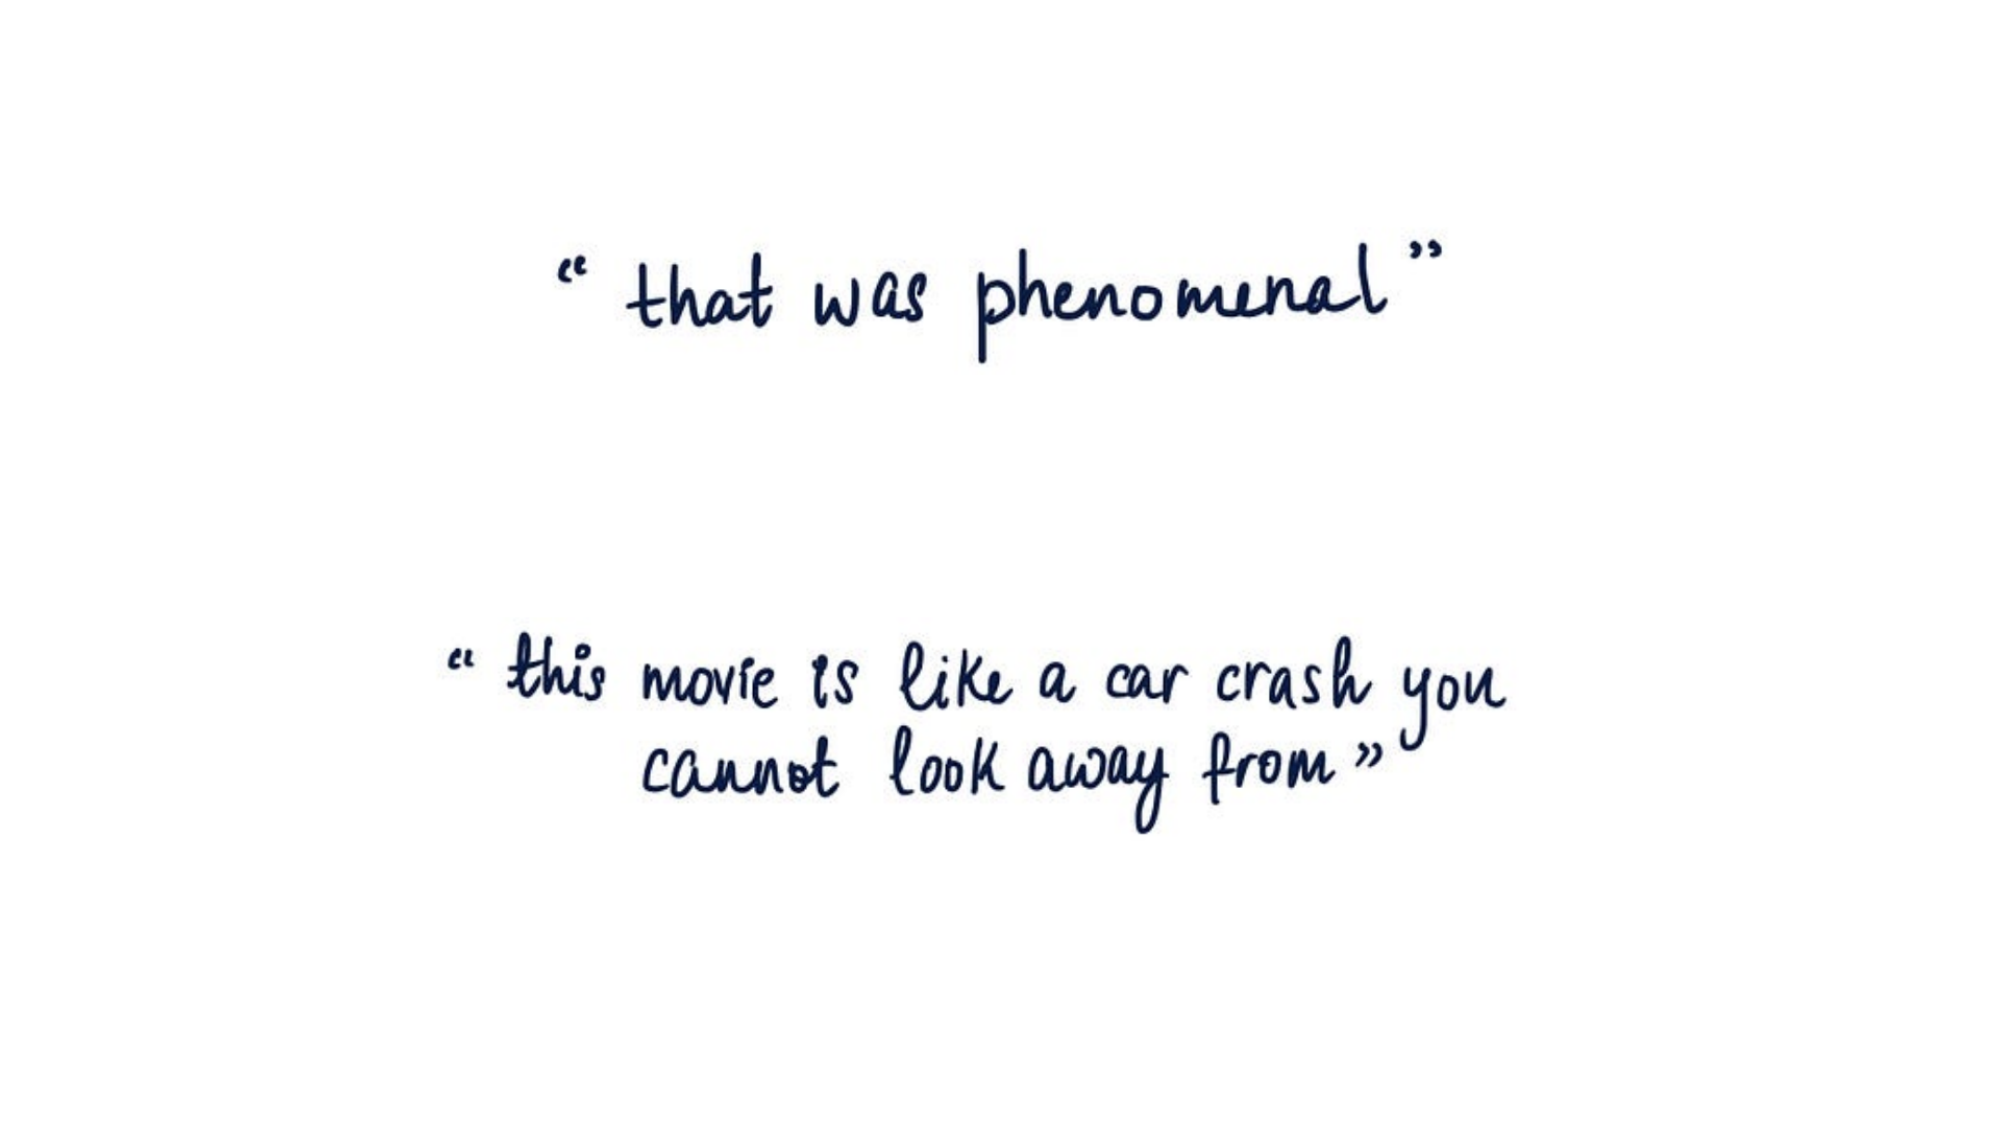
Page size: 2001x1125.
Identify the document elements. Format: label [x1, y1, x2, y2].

picture [433, 152, 1567, 424]
list [433, 585, 1567, 857]
